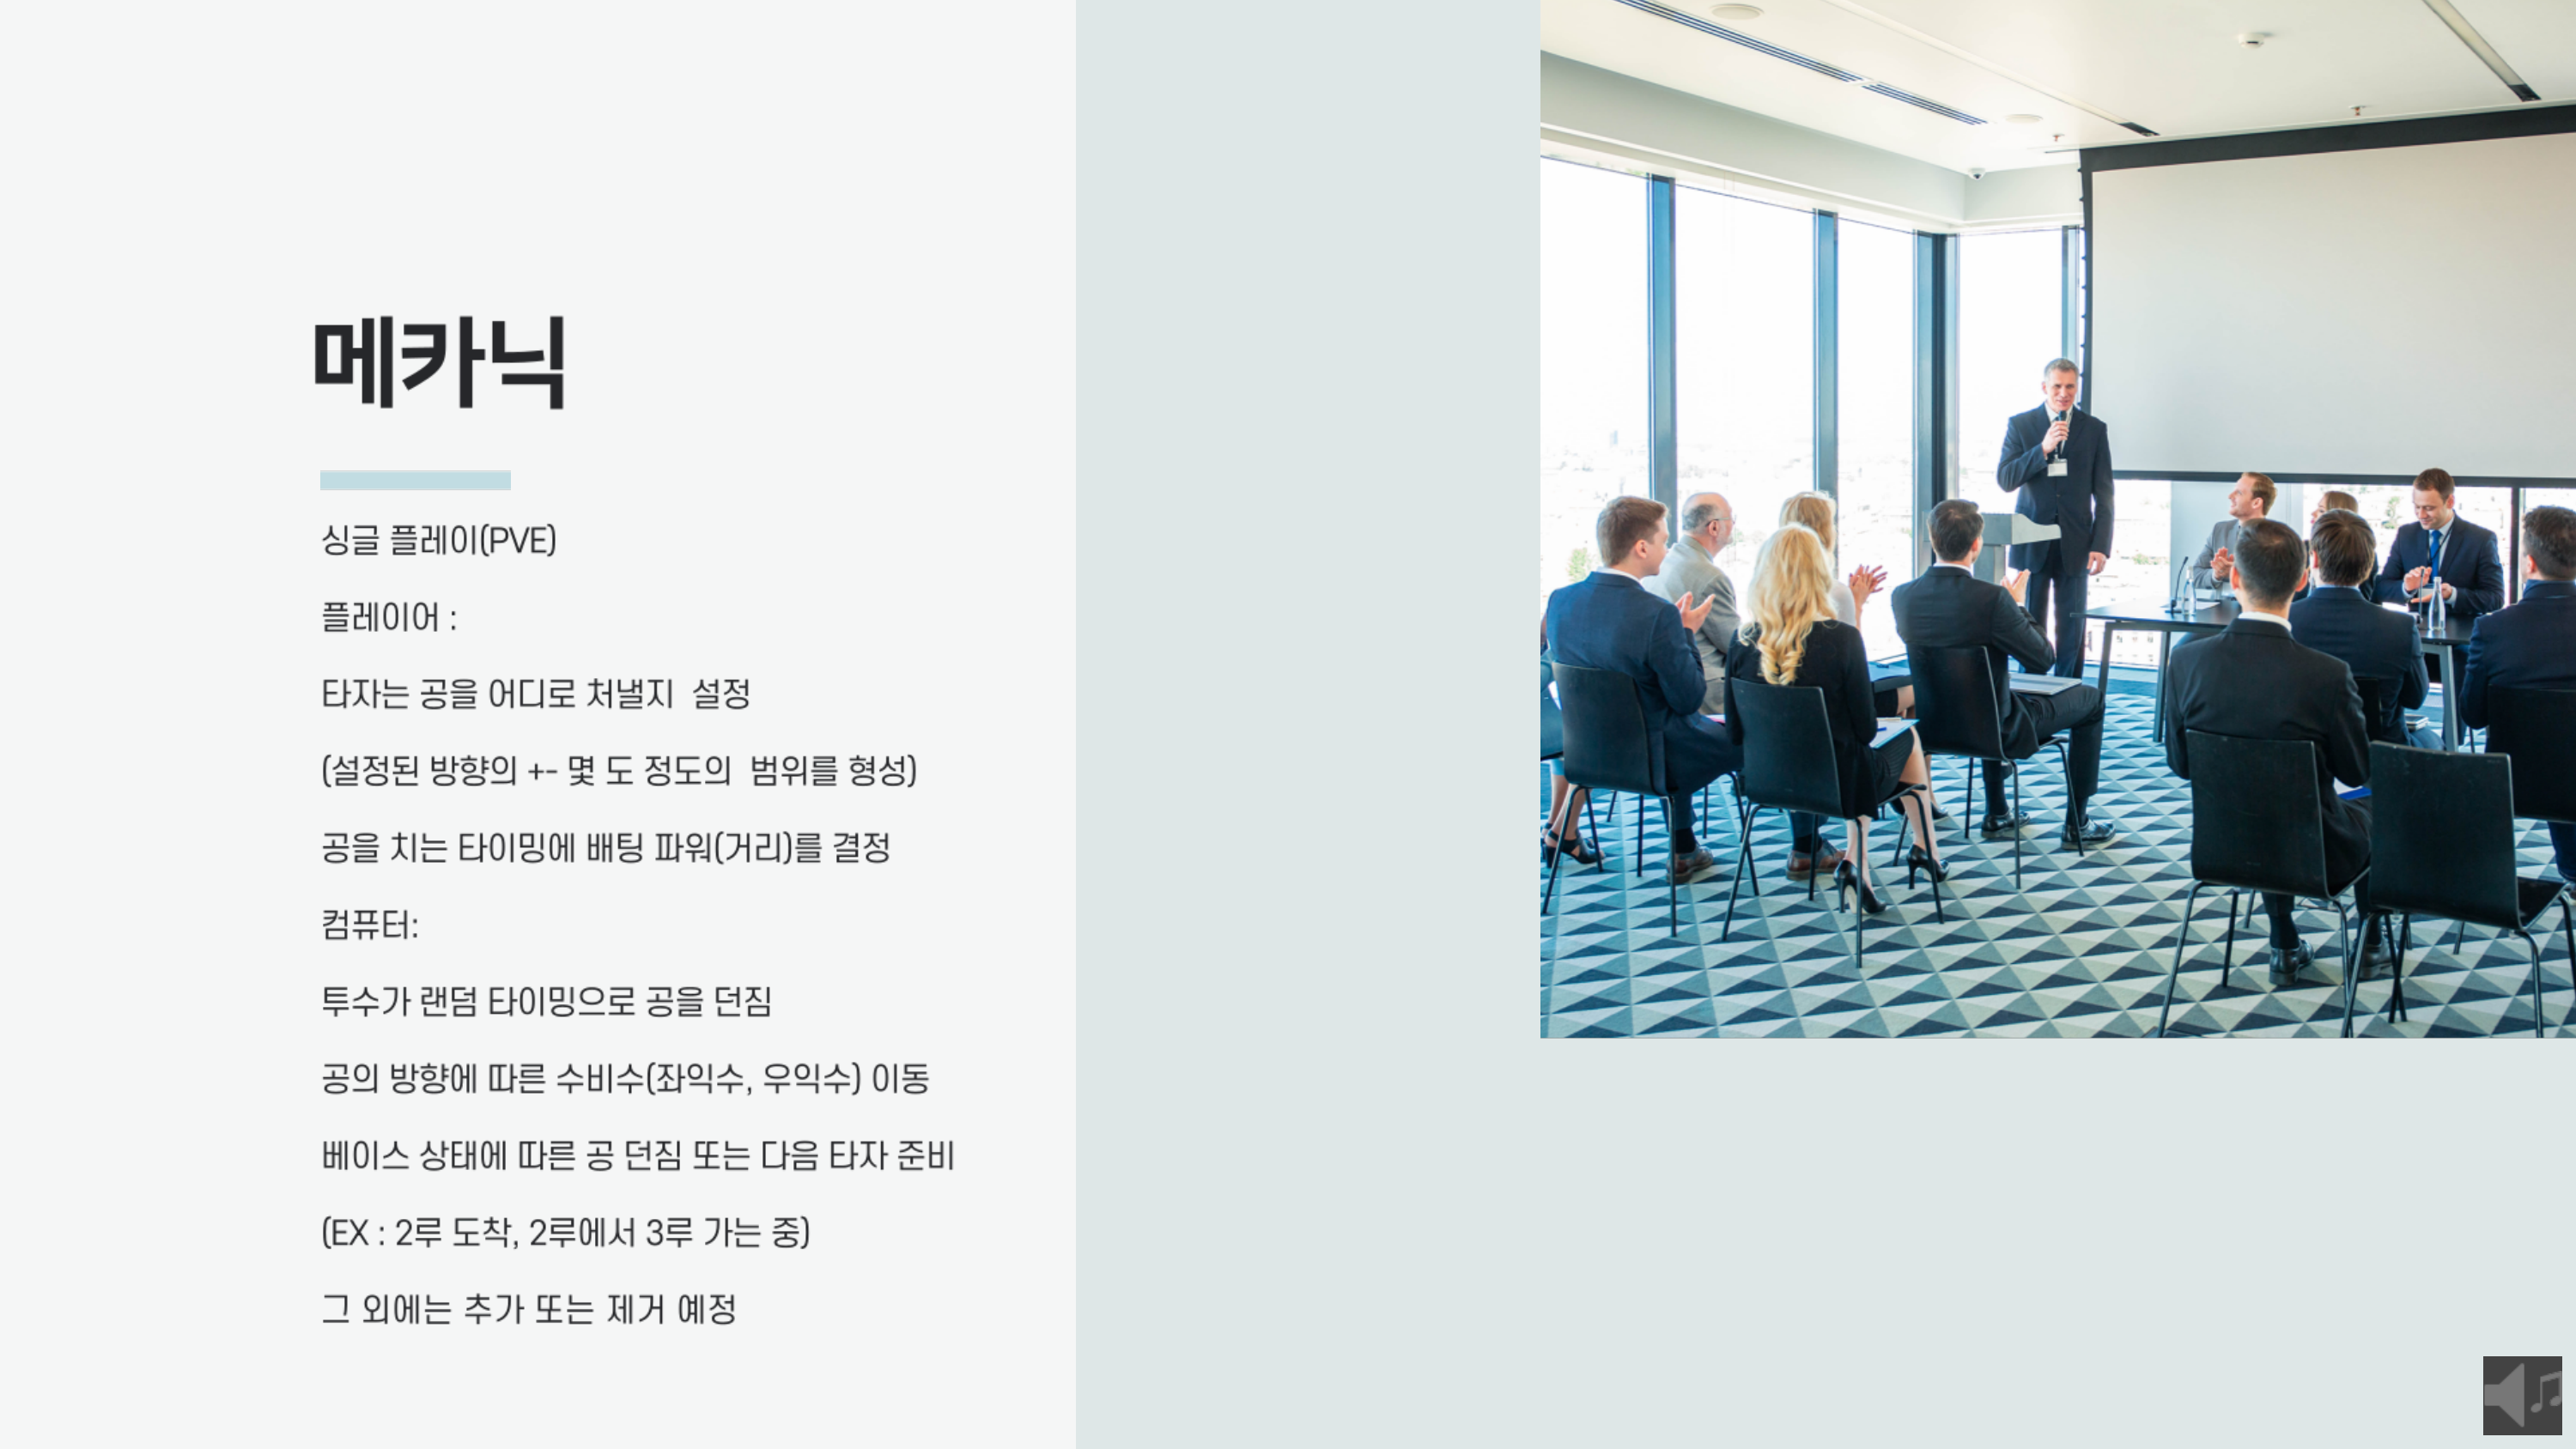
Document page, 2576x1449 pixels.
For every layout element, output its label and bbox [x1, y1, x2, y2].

picture [2482, 1355, 2564, 1436]
text_box [1076, 0, 2576, 1449]
picture [276, 249, 988, 1363]
text_box [1540, 0, 2576, 1040]
text_box [320, 445, 512, 516]
